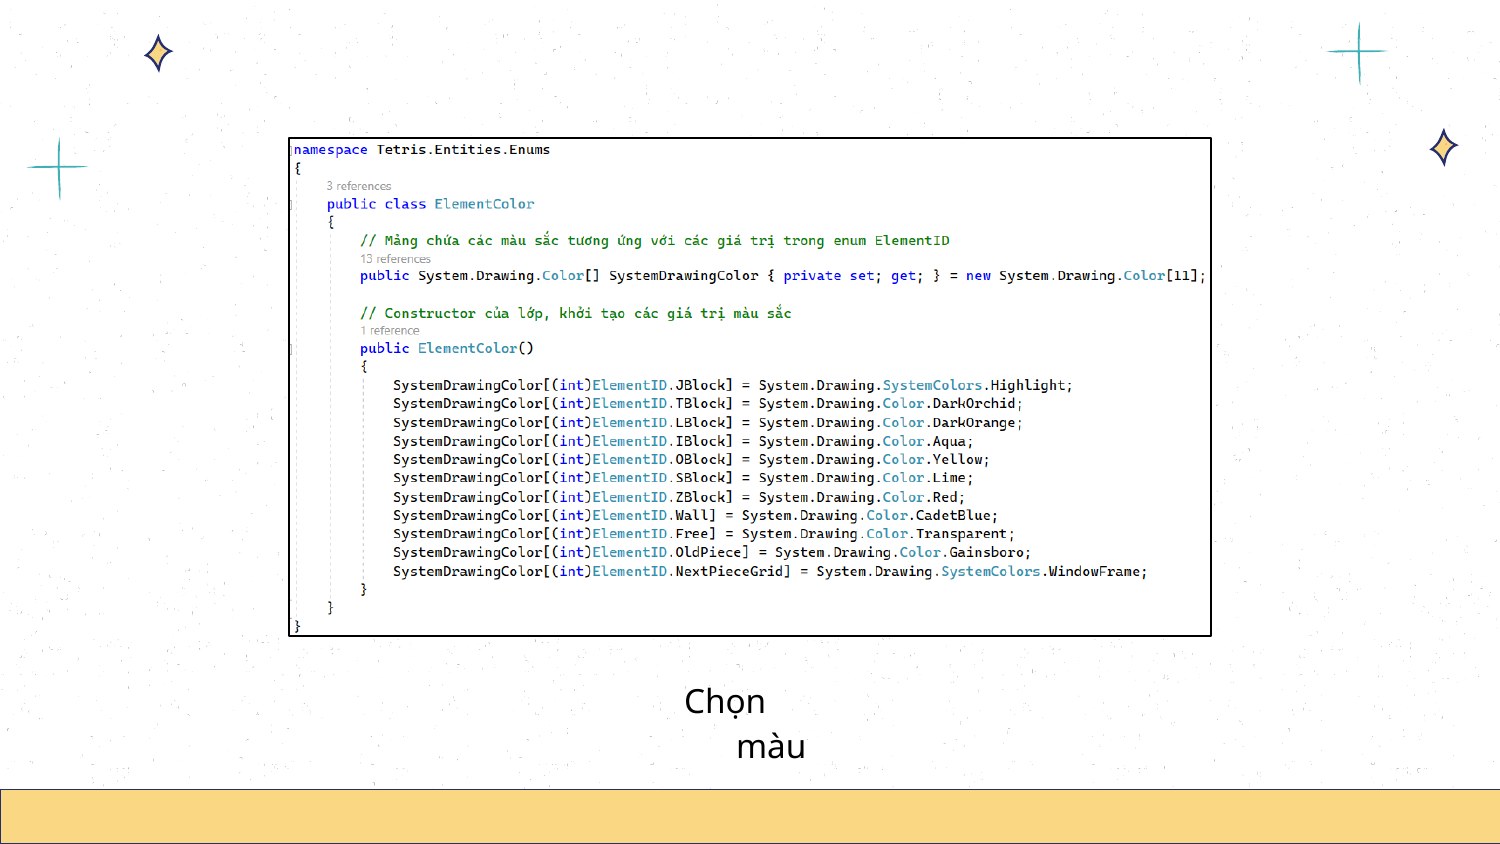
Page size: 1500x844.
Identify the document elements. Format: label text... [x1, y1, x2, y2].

picture [0, 0, 1500, 789]
subtitle Chọn màu [646, 659, 854, 727]
